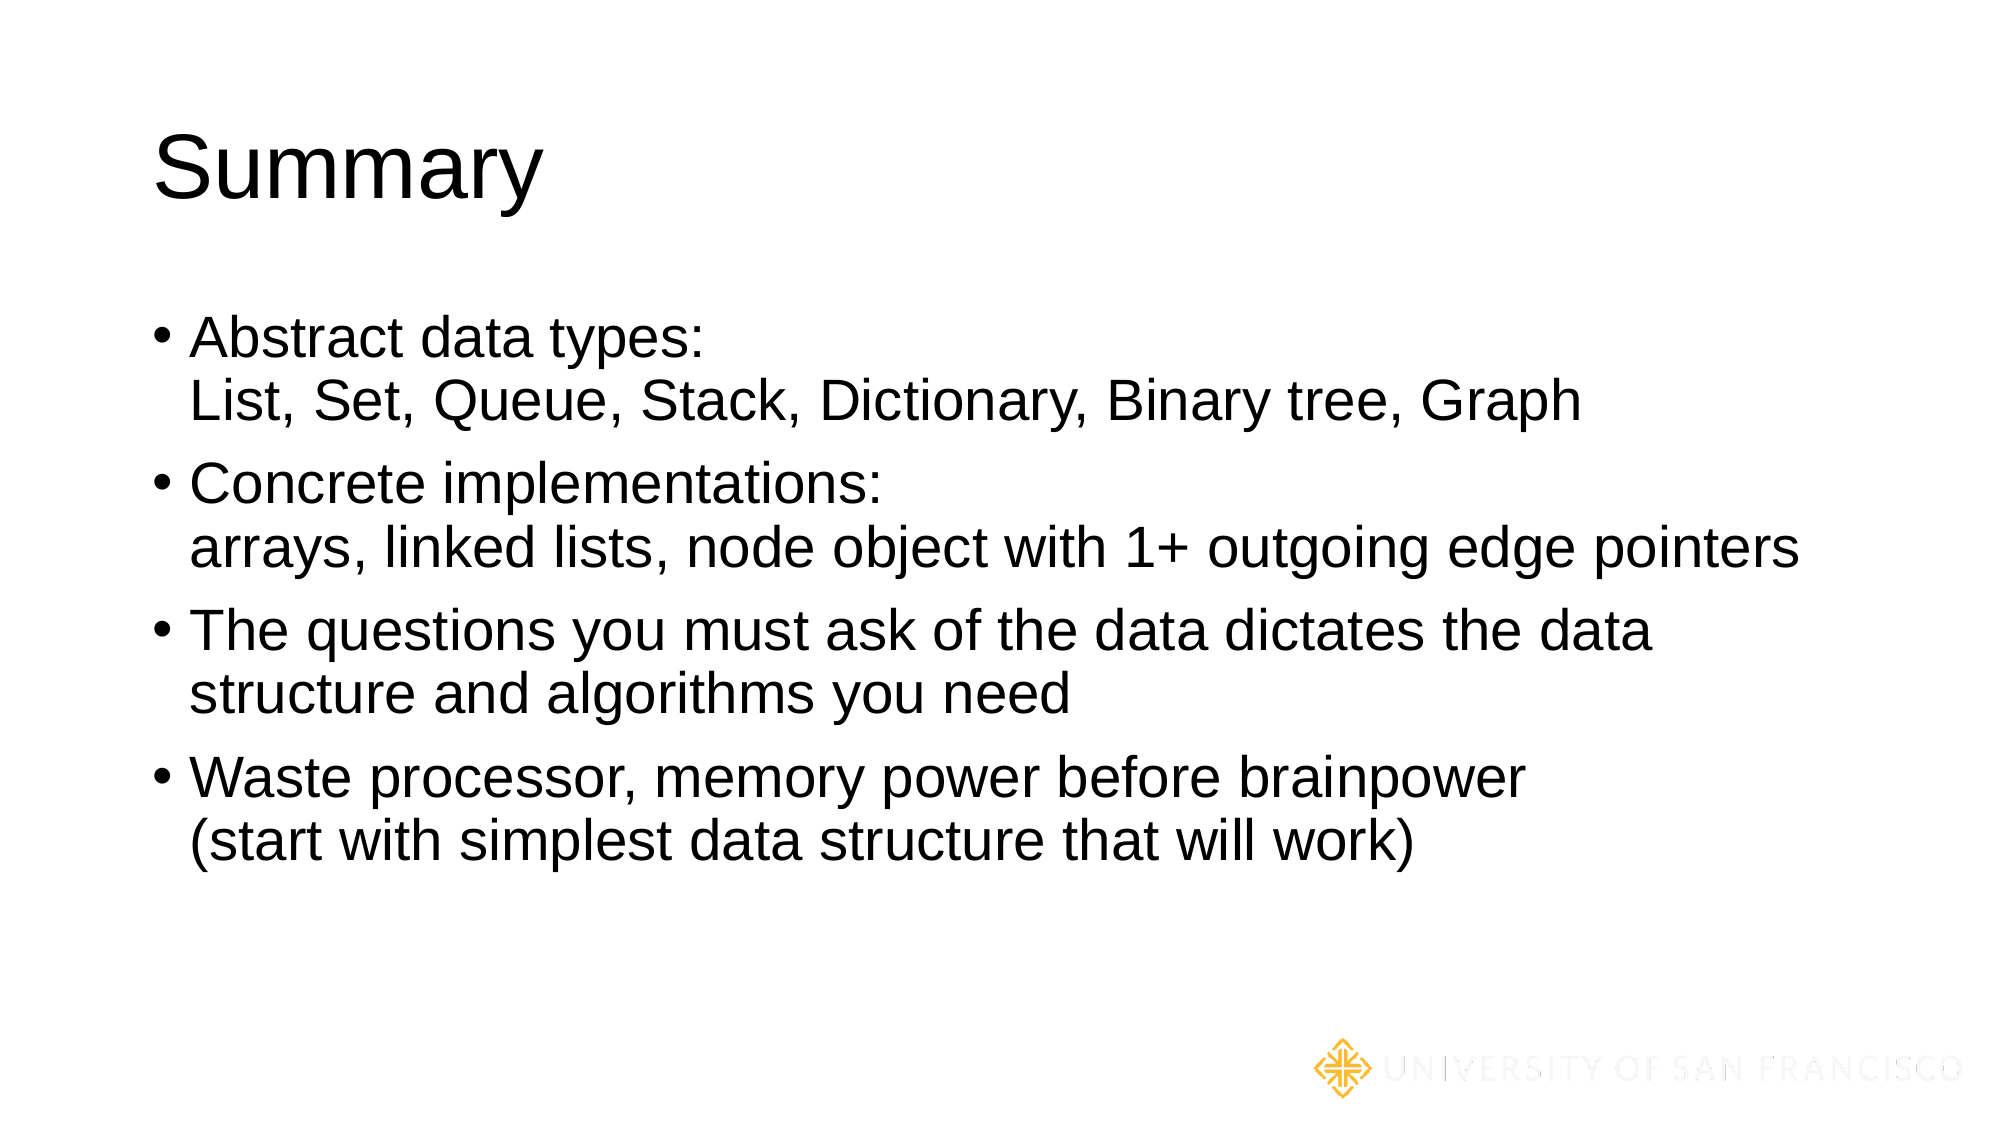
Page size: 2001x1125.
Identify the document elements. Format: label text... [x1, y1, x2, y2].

title Summary [137, 59, 1863, 278]
list Abstract data types: List, Set, Queue, Stack, Dictionary, Binary tree, Graph Concrete implementations: arrays, linked lists, node object with 1+ outgoing edge pointers The questions you must ask of the data dictates the data structure and algorithms you need Waste processor, memory power before brainpower (start with simplest data structure that will work) [137, 299, 1863, 1014]
